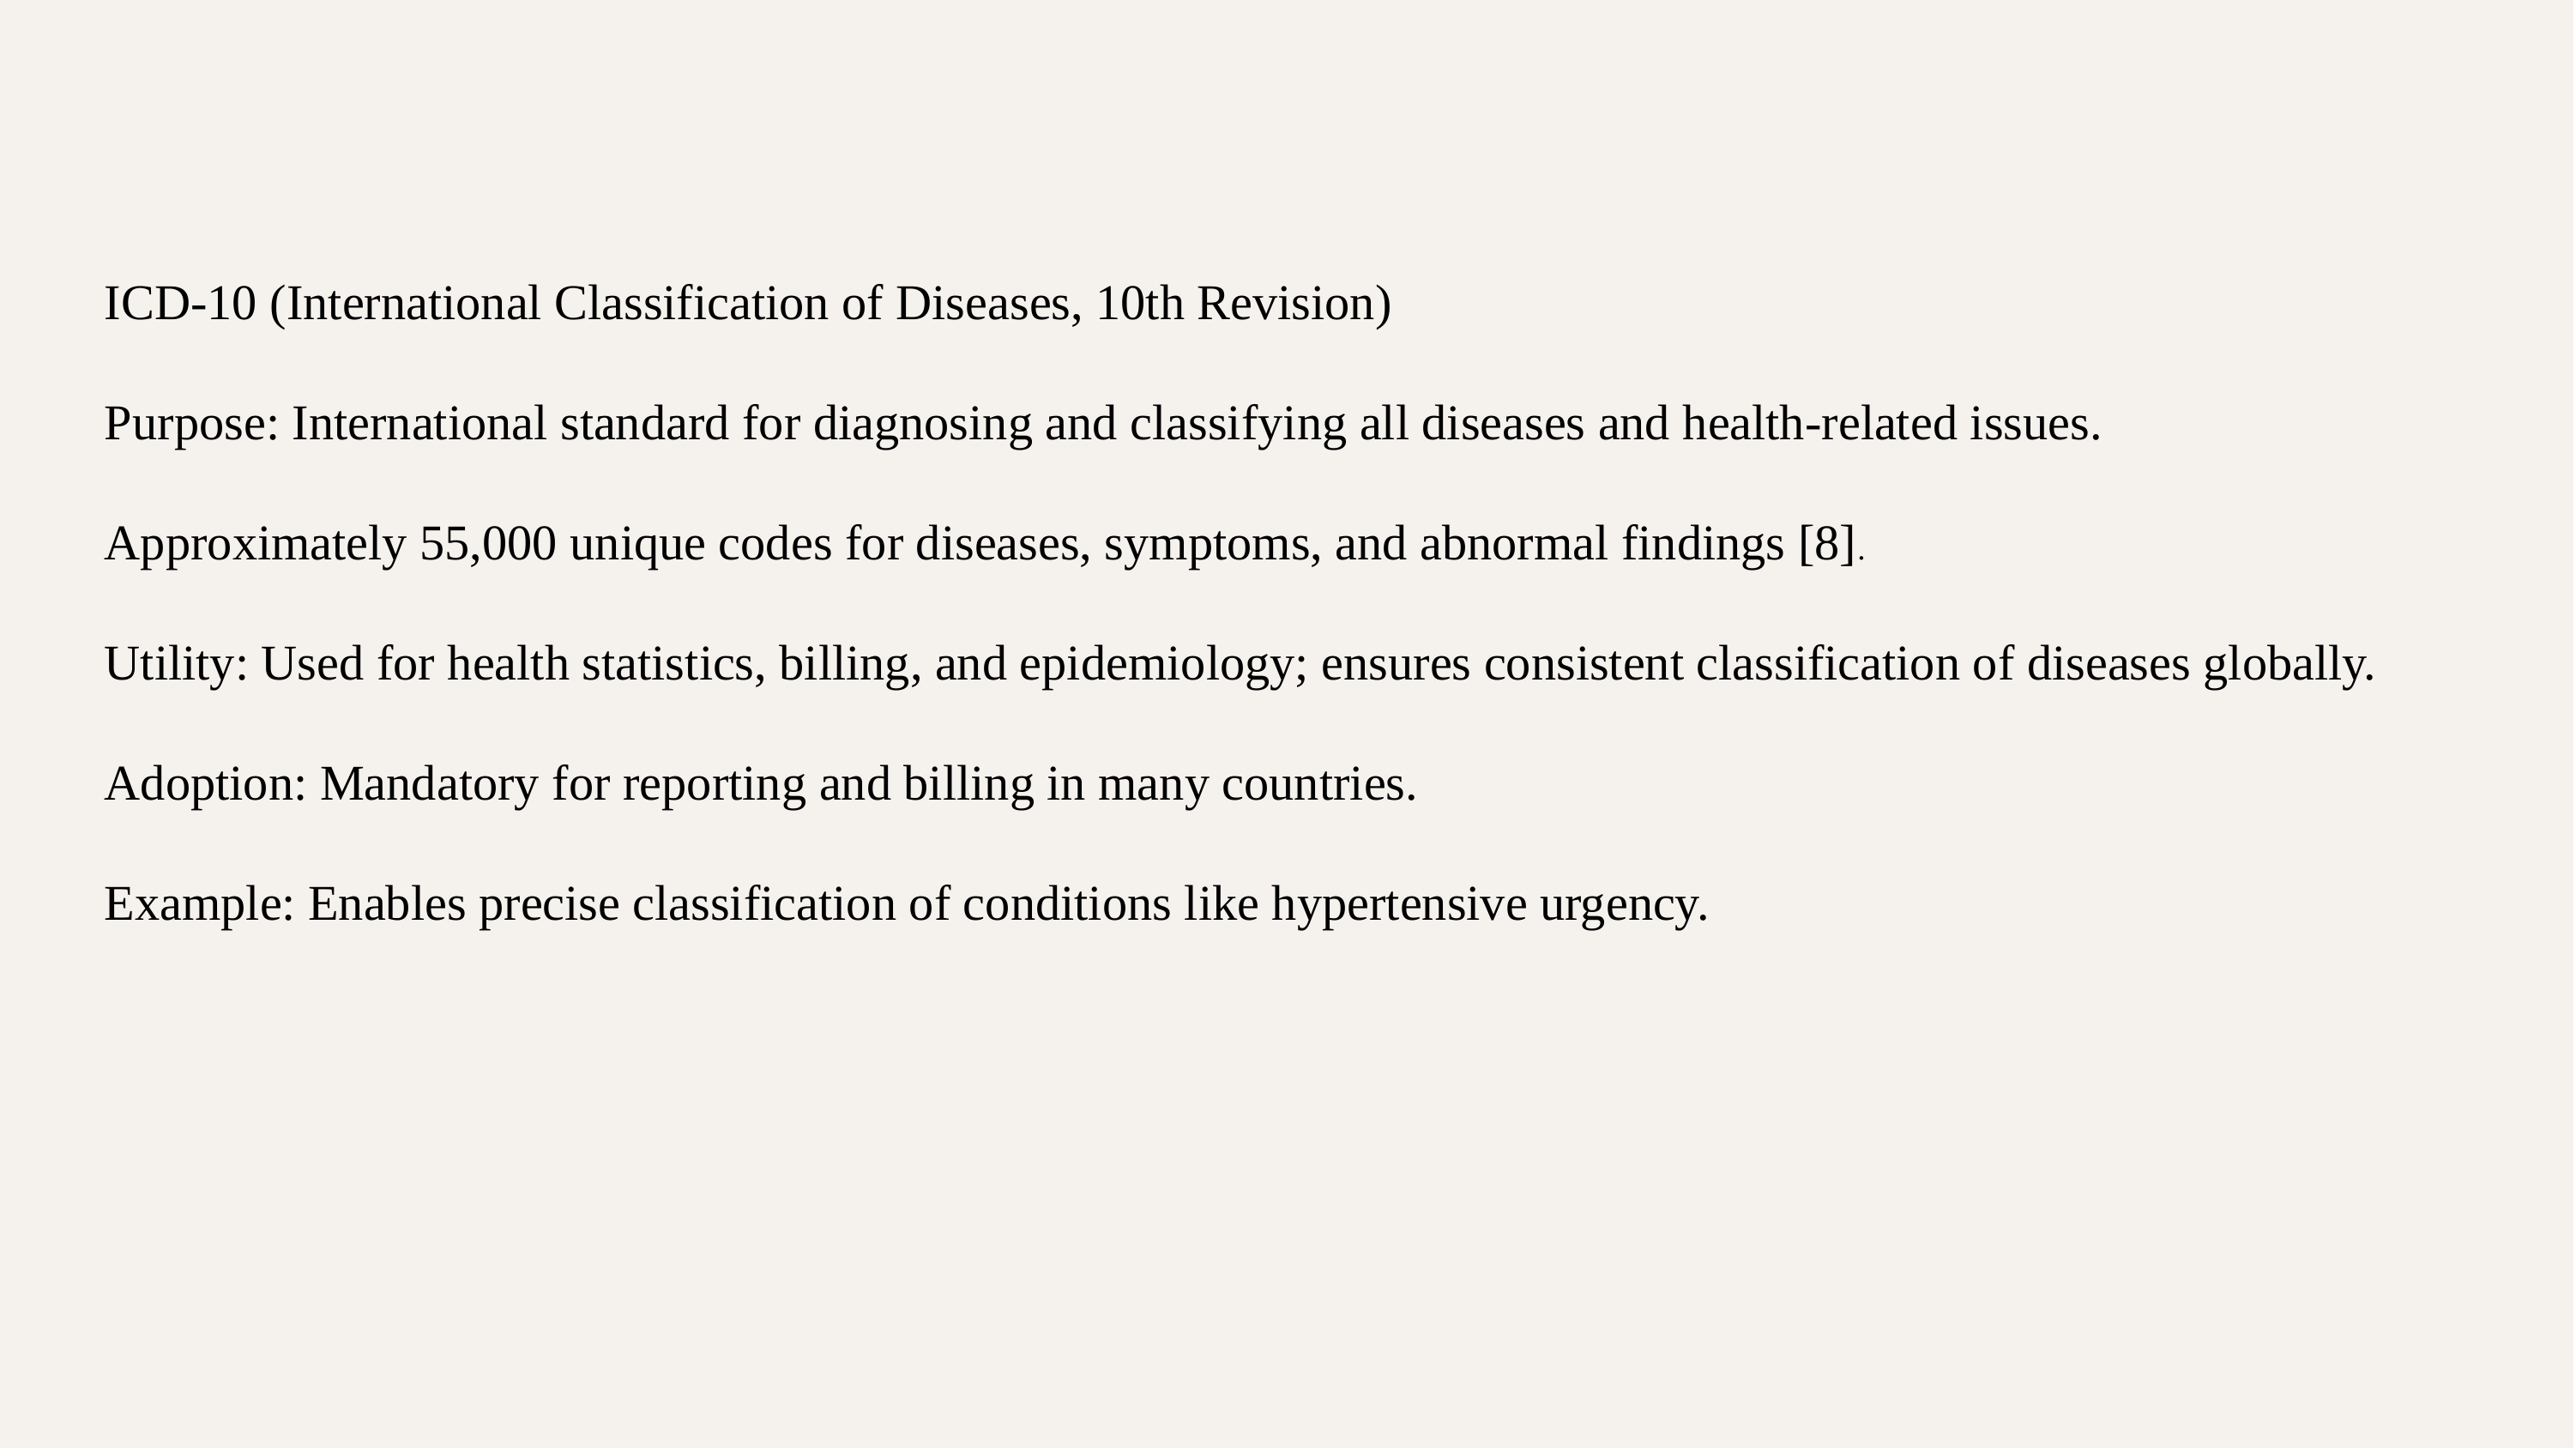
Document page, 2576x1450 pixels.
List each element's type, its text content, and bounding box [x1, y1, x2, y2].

text_box ICD-10 (International Classification of Diseases, 10th Revision) Purpose: International standard for diagnosing and classifying all diseases and health-related issues. Approximately 55,000 unique codes for diseases, symptoms, and abnormal findings [8]. Utility: Used for health statistics, billing, and epidemiology; ensures consistent classification of diseases globally. Adoption: Mandatory for reporting and billing in many countries. Example: Enables precise classification of conditions like hypertensive urgency. [91, 263, 2433, 997]
